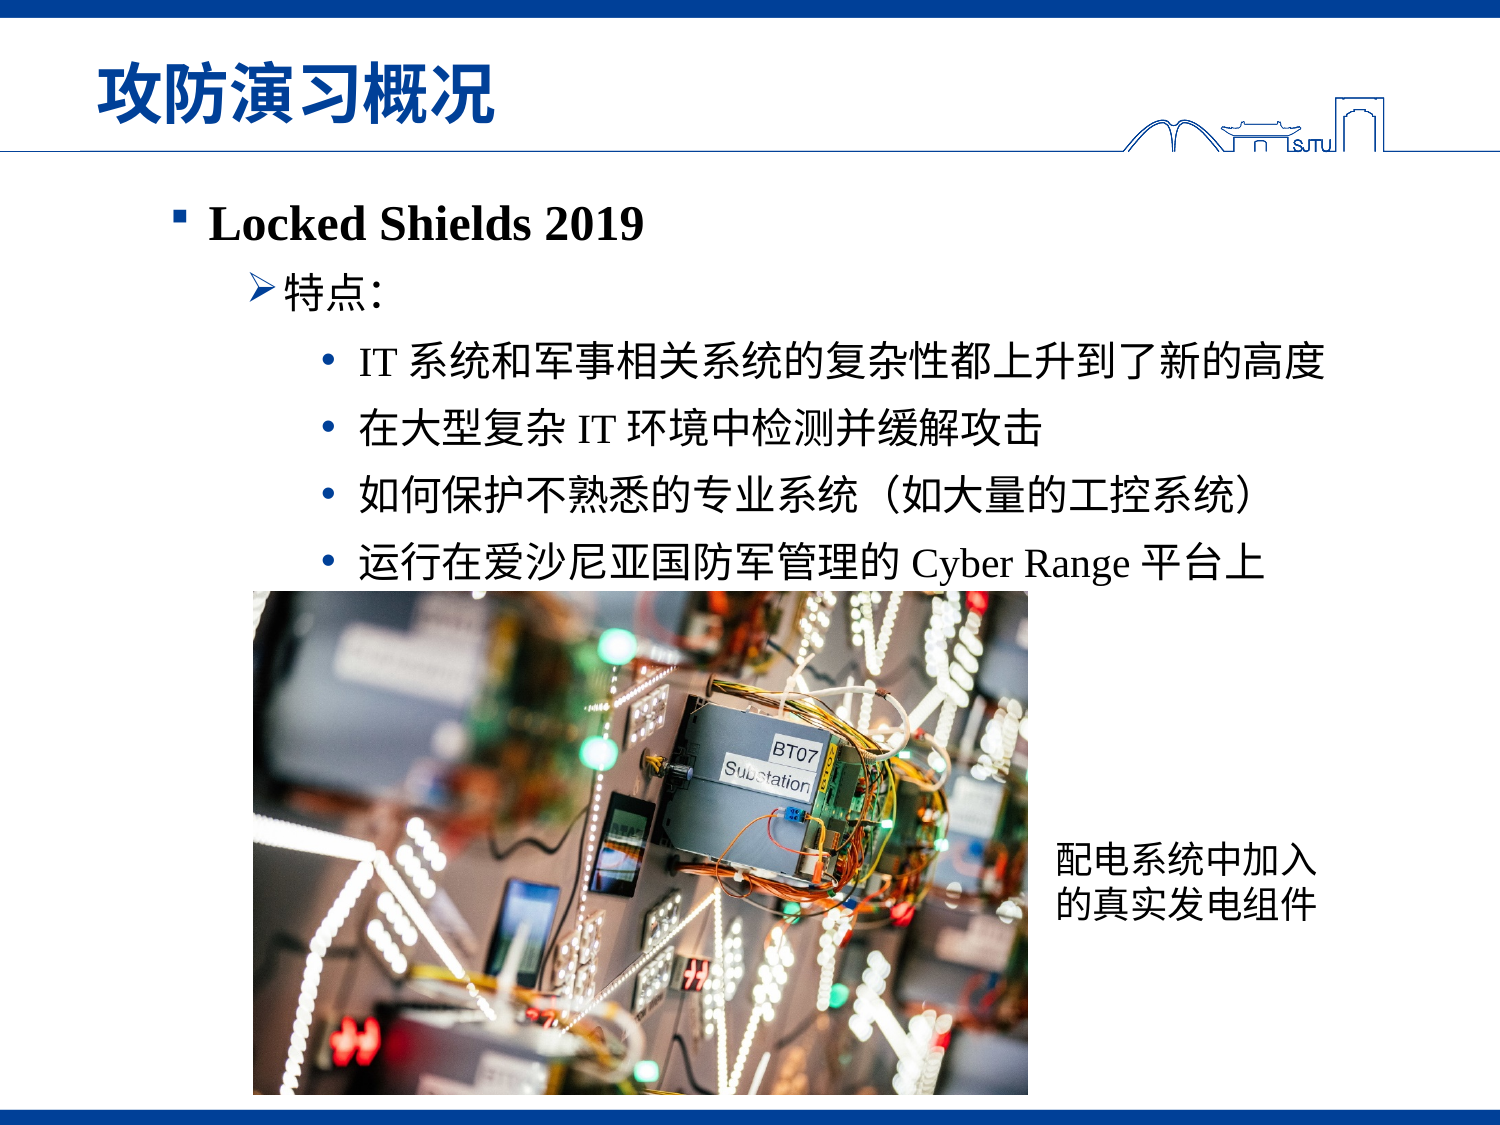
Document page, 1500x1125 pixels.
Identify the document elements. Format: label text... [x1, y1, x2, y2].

text_box 配电系统中加入的真实发电组件 [1040, 828, 1334, 934]
title 攻防演习概况 [81, 50, 1455, 145]
picture [253, 591, 1028, 1095]
list Locked Shields 2019 特点： IT系统和军事相关系统的复杂性都上升到了新的高度 在大型复杂IT环境中检测并缓解攻击 如何保护不熟悉的专业系统（如大量的工控系统） 运行在爱沙尼亚国防军管理的Cyber Range平台上 [81, 176, 1455, 1084]
